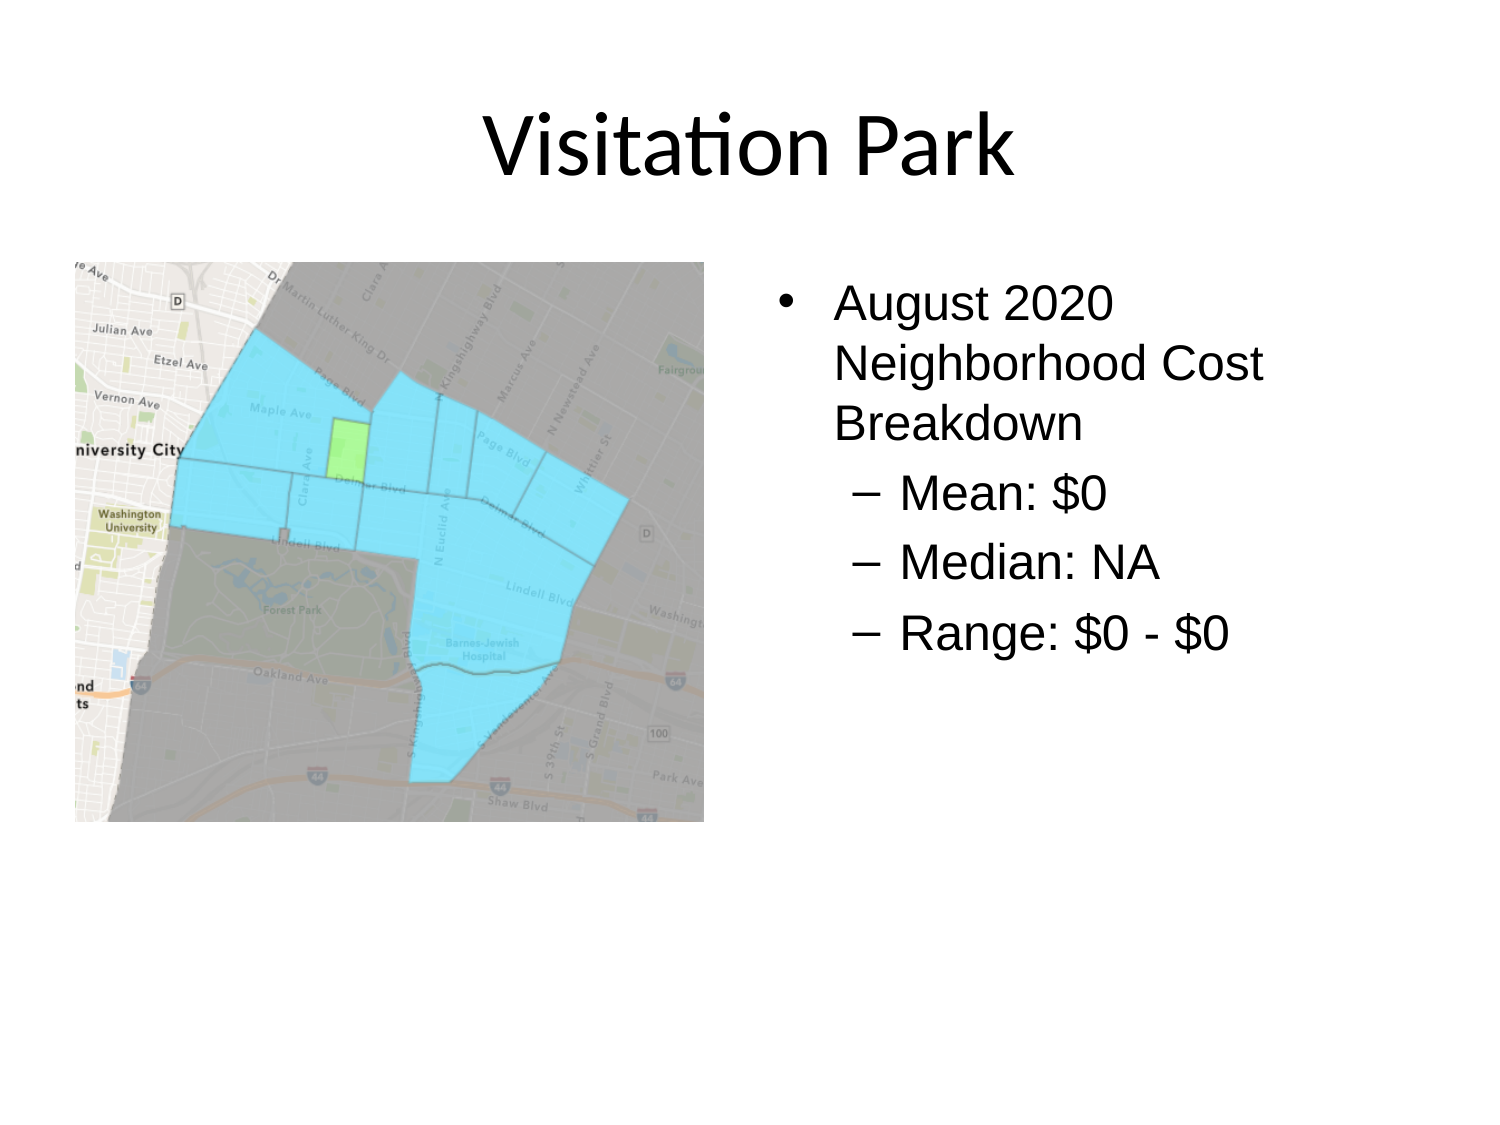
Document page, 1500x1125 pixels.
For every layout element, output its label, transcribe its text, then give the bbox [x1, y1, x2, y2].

list August 2020 Neighborhood Cost Breakdown Mean: $0 Median: NA Range: $0 - $0 [762, 262, 1425, 1005]
title Visitation Park [75, 45, 1425, 233]
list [74, 262, 704, 823]
